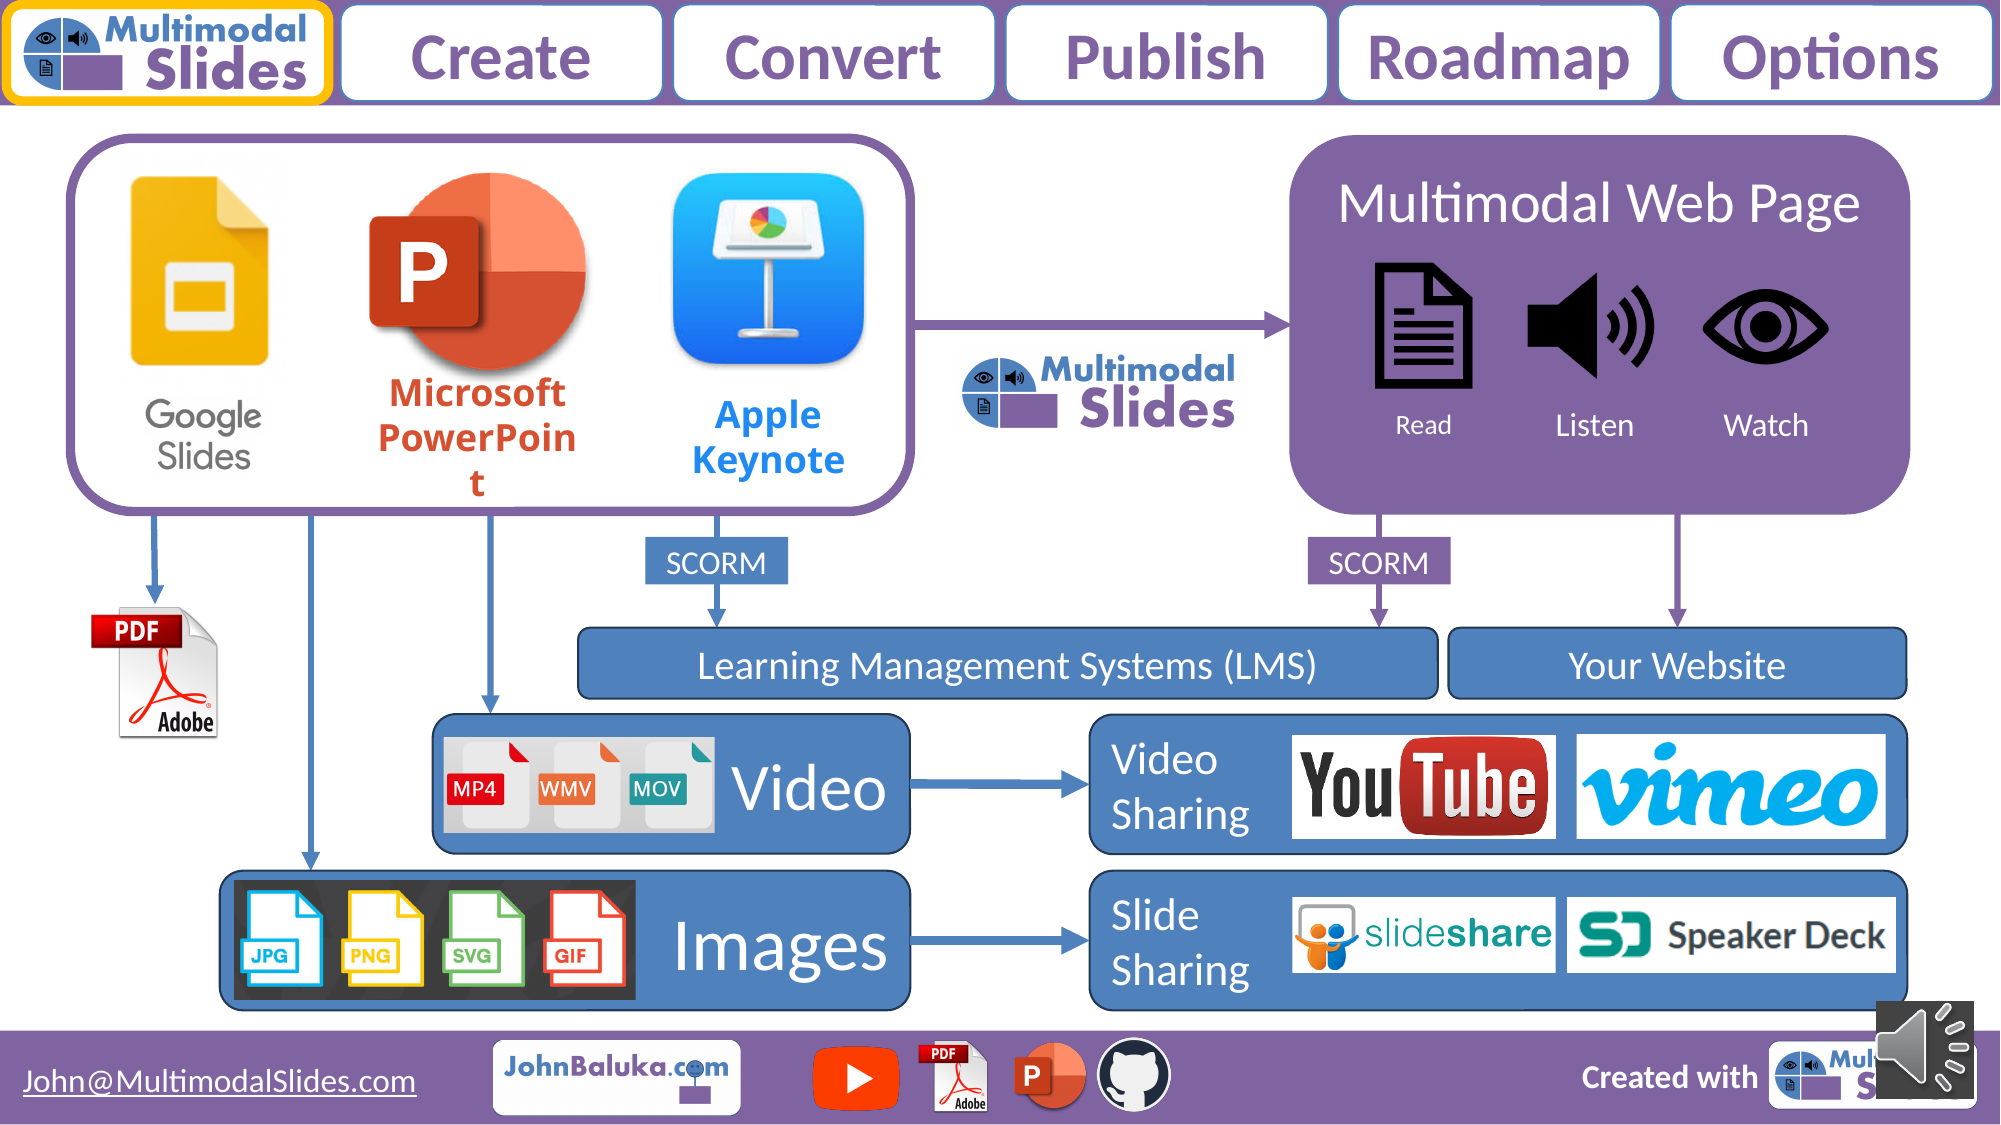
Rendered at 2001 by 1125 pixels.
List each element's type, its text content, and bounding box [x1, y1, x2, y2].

text_box [69, 137, 912, 513]
picture [443, 737, 715, 833]
text_box Watch [1691, 398, 1842, 449]
picture [1768, 999, 1978, 1110]
picture [958, 347, 1244, 432]
text_box SCORM [1380, 536, 1452, 585]
text_box SCORM [1307, 536, 1379, 585]
text_box SCORM [717, 536, 789, 585]
picture [812, 1045, 900, 1113]
text_box Slide Sharing [1088, 869, 1909, 1012]
picture [1292, 897, 1556, 973]
text_box [5, 3, 330, 103]
text_box Images [218, 869, 912, 1012]
picture [144, 394, 266, 475]
picture [1690, 251, 1841, 402]
picture [918, 1039, 989, 1114]
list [1567, 897, 1896, 973]
picture [669, 168, 868, 371]
picture [360, 165, 594, 387]
text_box Multimodal Web Page [1291, 137, 1909, 513]
picture [1521, 250, 1672, 401]
picture [1011, 1040, 1089, 1114]
text_box Listen [1520, 398, 1670, 449]
text_box SCORM [644, 536, 716, 585]
picture [1576, 734, 1886, 839]
text_box Video [431, 713, 912, 855]
picture [1292, 735, 1556, 839]
picture [493, 1040, 741, 1116]
text_box Learning Management Systems (LMS) [577, 626, 1439, 700]
picture [1096, 1037, 1172, 1112]
picture [90, 604, 220, 741]
text_box Your Website [1447, 626, 1908, 700]
picture [1348, 250, 1499, 401]
text_box Read [1349, 401, 1499, 449]
text_box Video Sharing [1088, 713, 1909, 856]
picture [234, 880, 636, 1000]
picture [118, 155, 287, 387]
